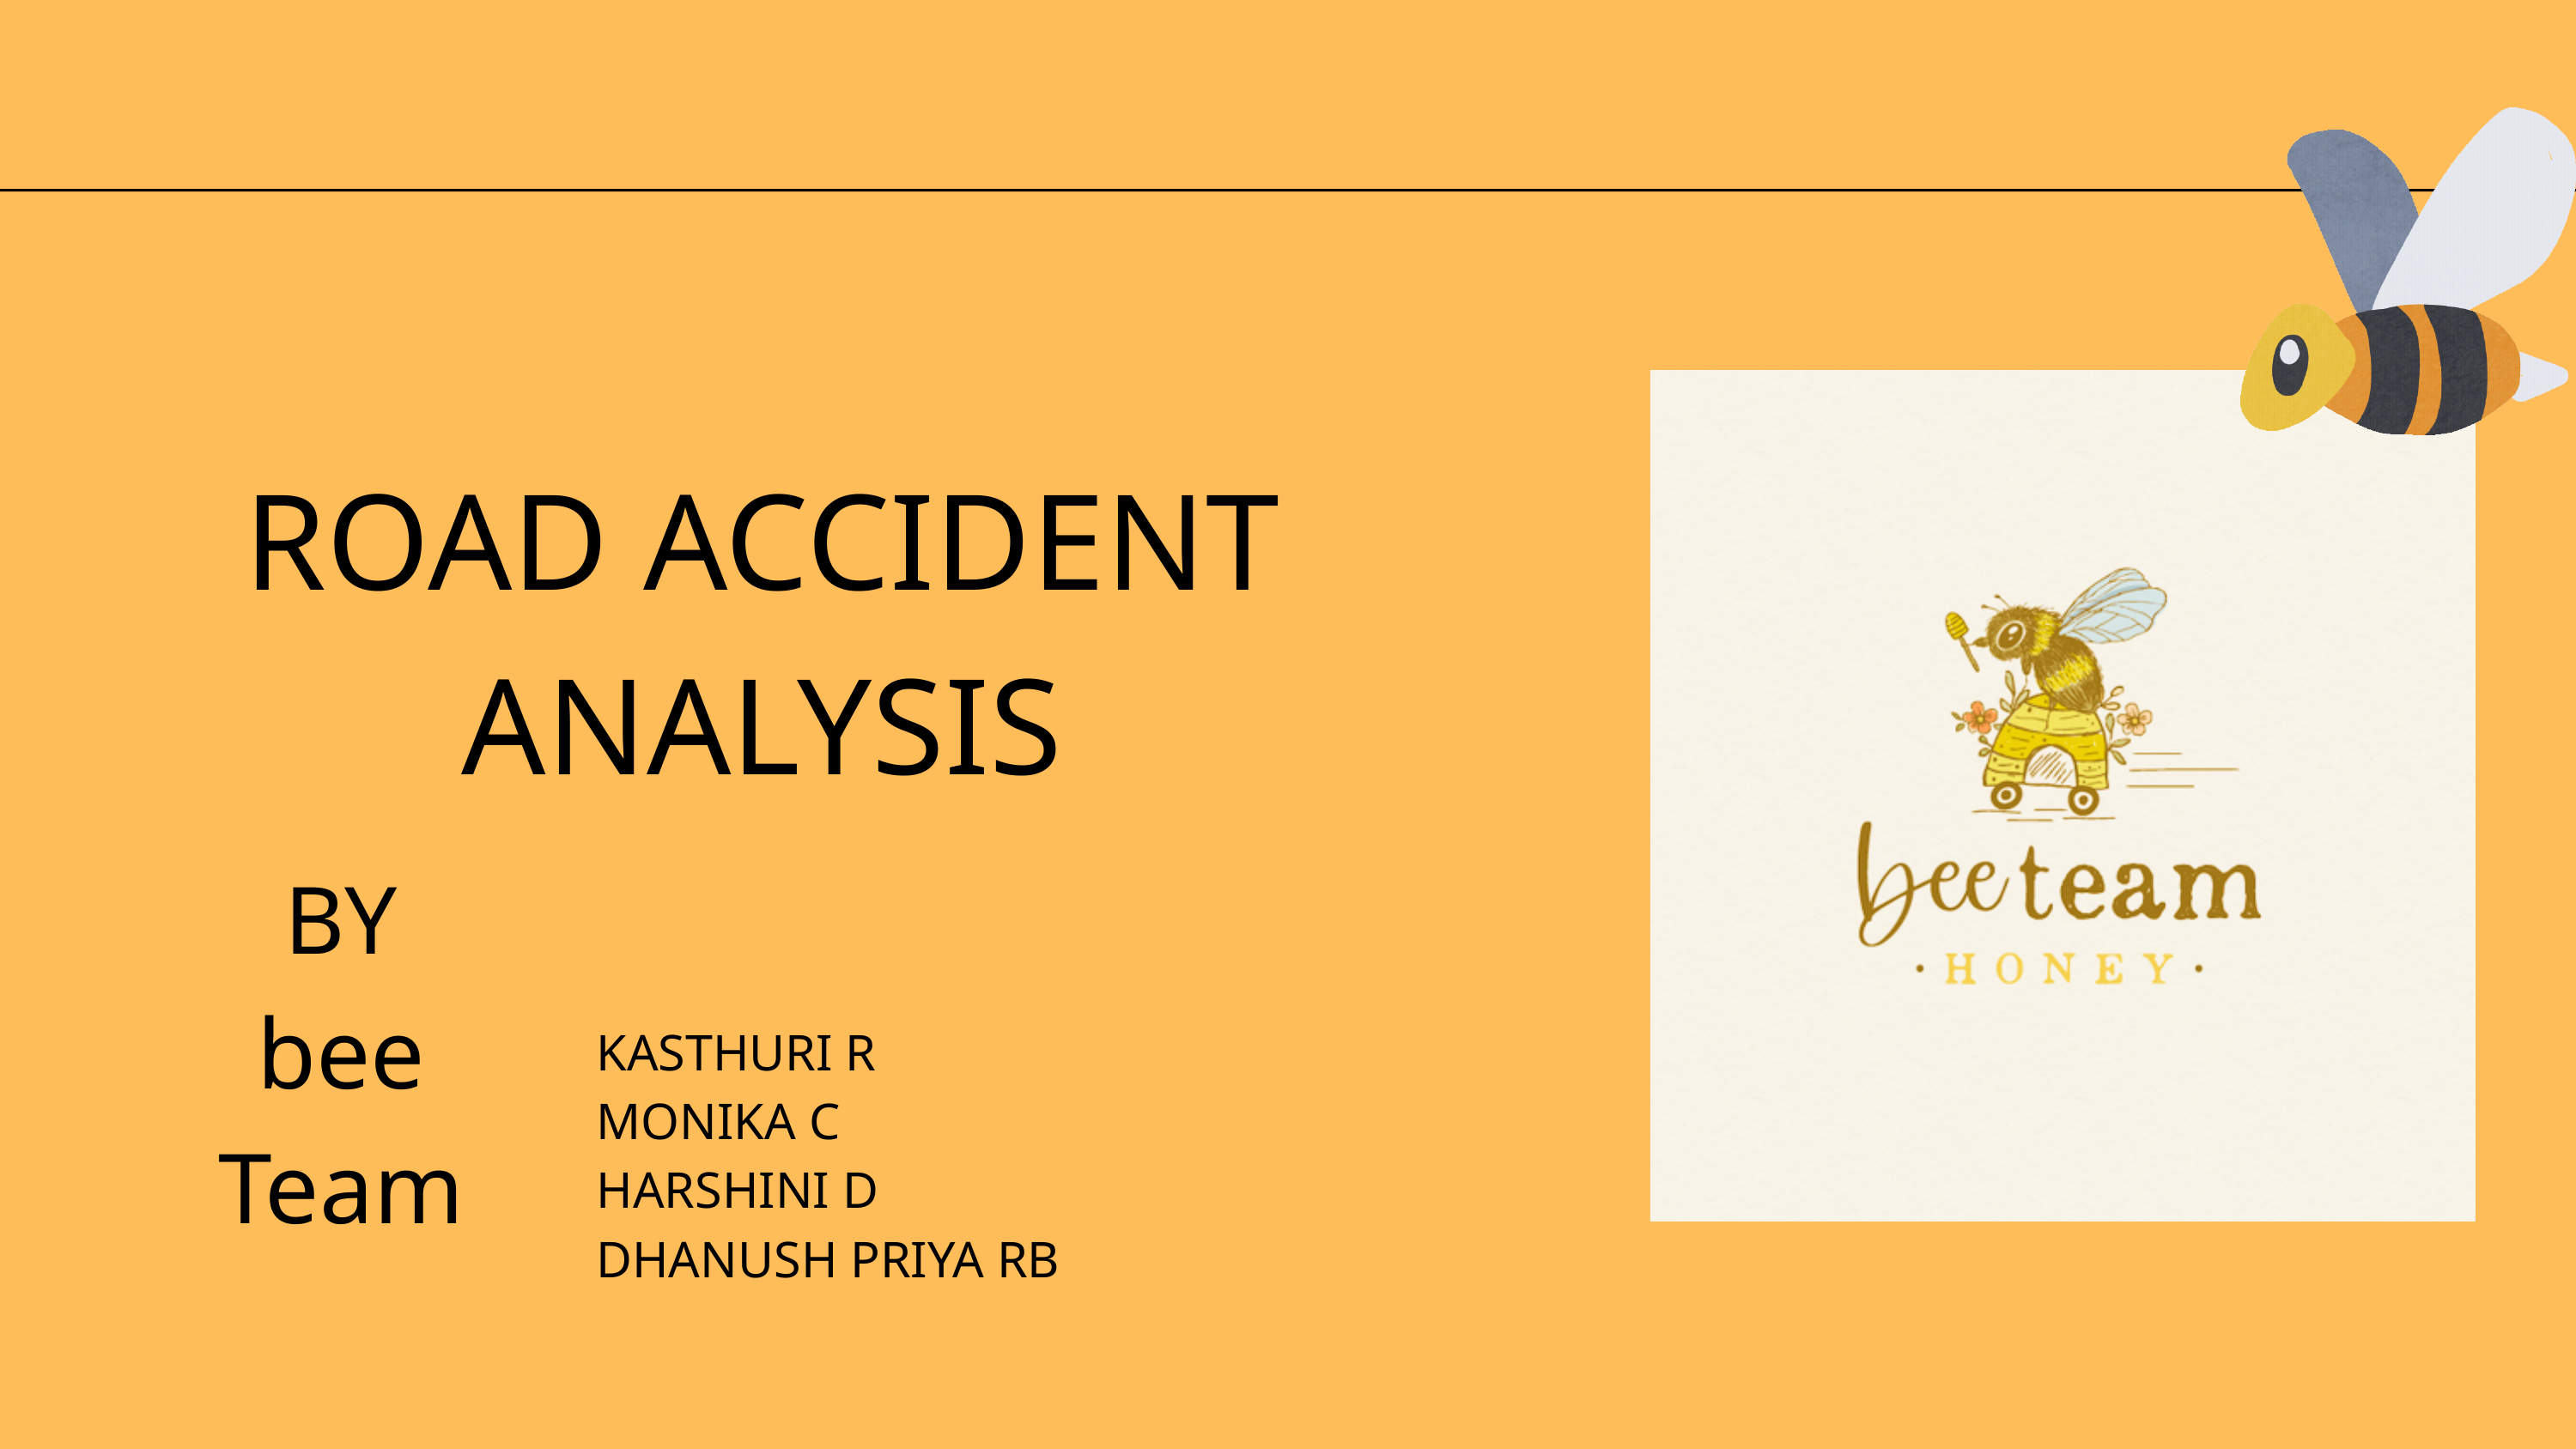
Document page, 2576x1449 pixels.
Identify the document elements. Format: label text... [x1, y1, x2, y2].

text_box KASTHURI R MONIKA C HARSHINI D DHANUSH PRIYA RB [596, 1011, 1071, 1357]
picture [2240, 106, 2576, 452]
text_box [1649, 370, 2476, 1222]
text_box BY bee Team [169, 842, 513, 1244]
text_box ROAD ACCIDENT ANALYSIS [0, 431, 1524, 802]
